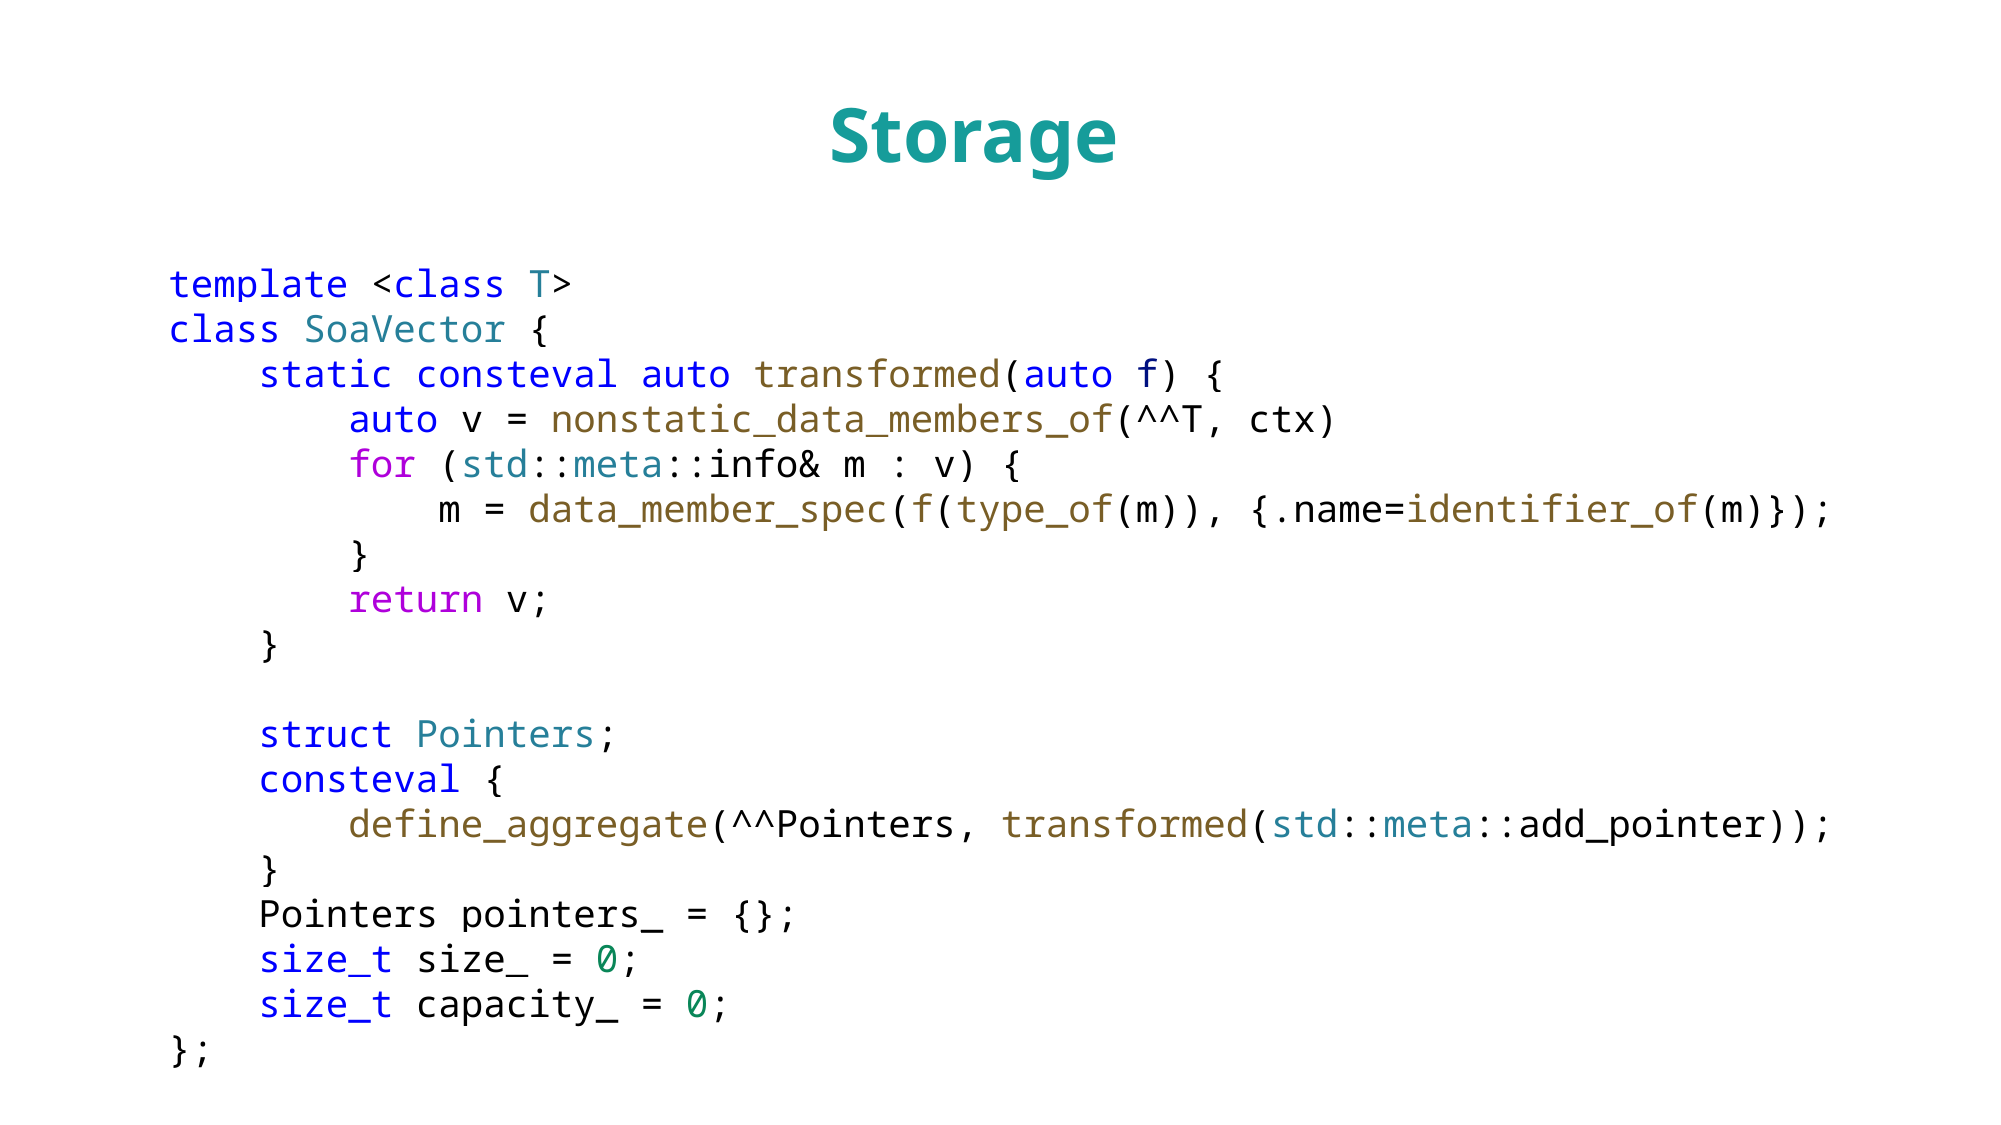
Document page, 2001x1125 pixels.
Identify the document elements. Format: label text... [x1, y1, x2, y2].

text_box template <class T> class SoaVector { static consteval auto transformed(auto f) { auto v = nonstatic_data_members_of(^^T, ctx) for (std::meta::info& m : v) { m = data_member_spec(f(type_of(m)), {.name=identifier_of(m)}); } return v; } struct Pointers; consteval { define_aggregate(^^Pointers, transformed(std::meta::add_pointer)); } Pointers pointers_ = {}; size_t size_ = 0; size_t capacity_ = 0; }; [153, 252, 1849, 1078]
title Storage [100, 90, 1849, 276]
